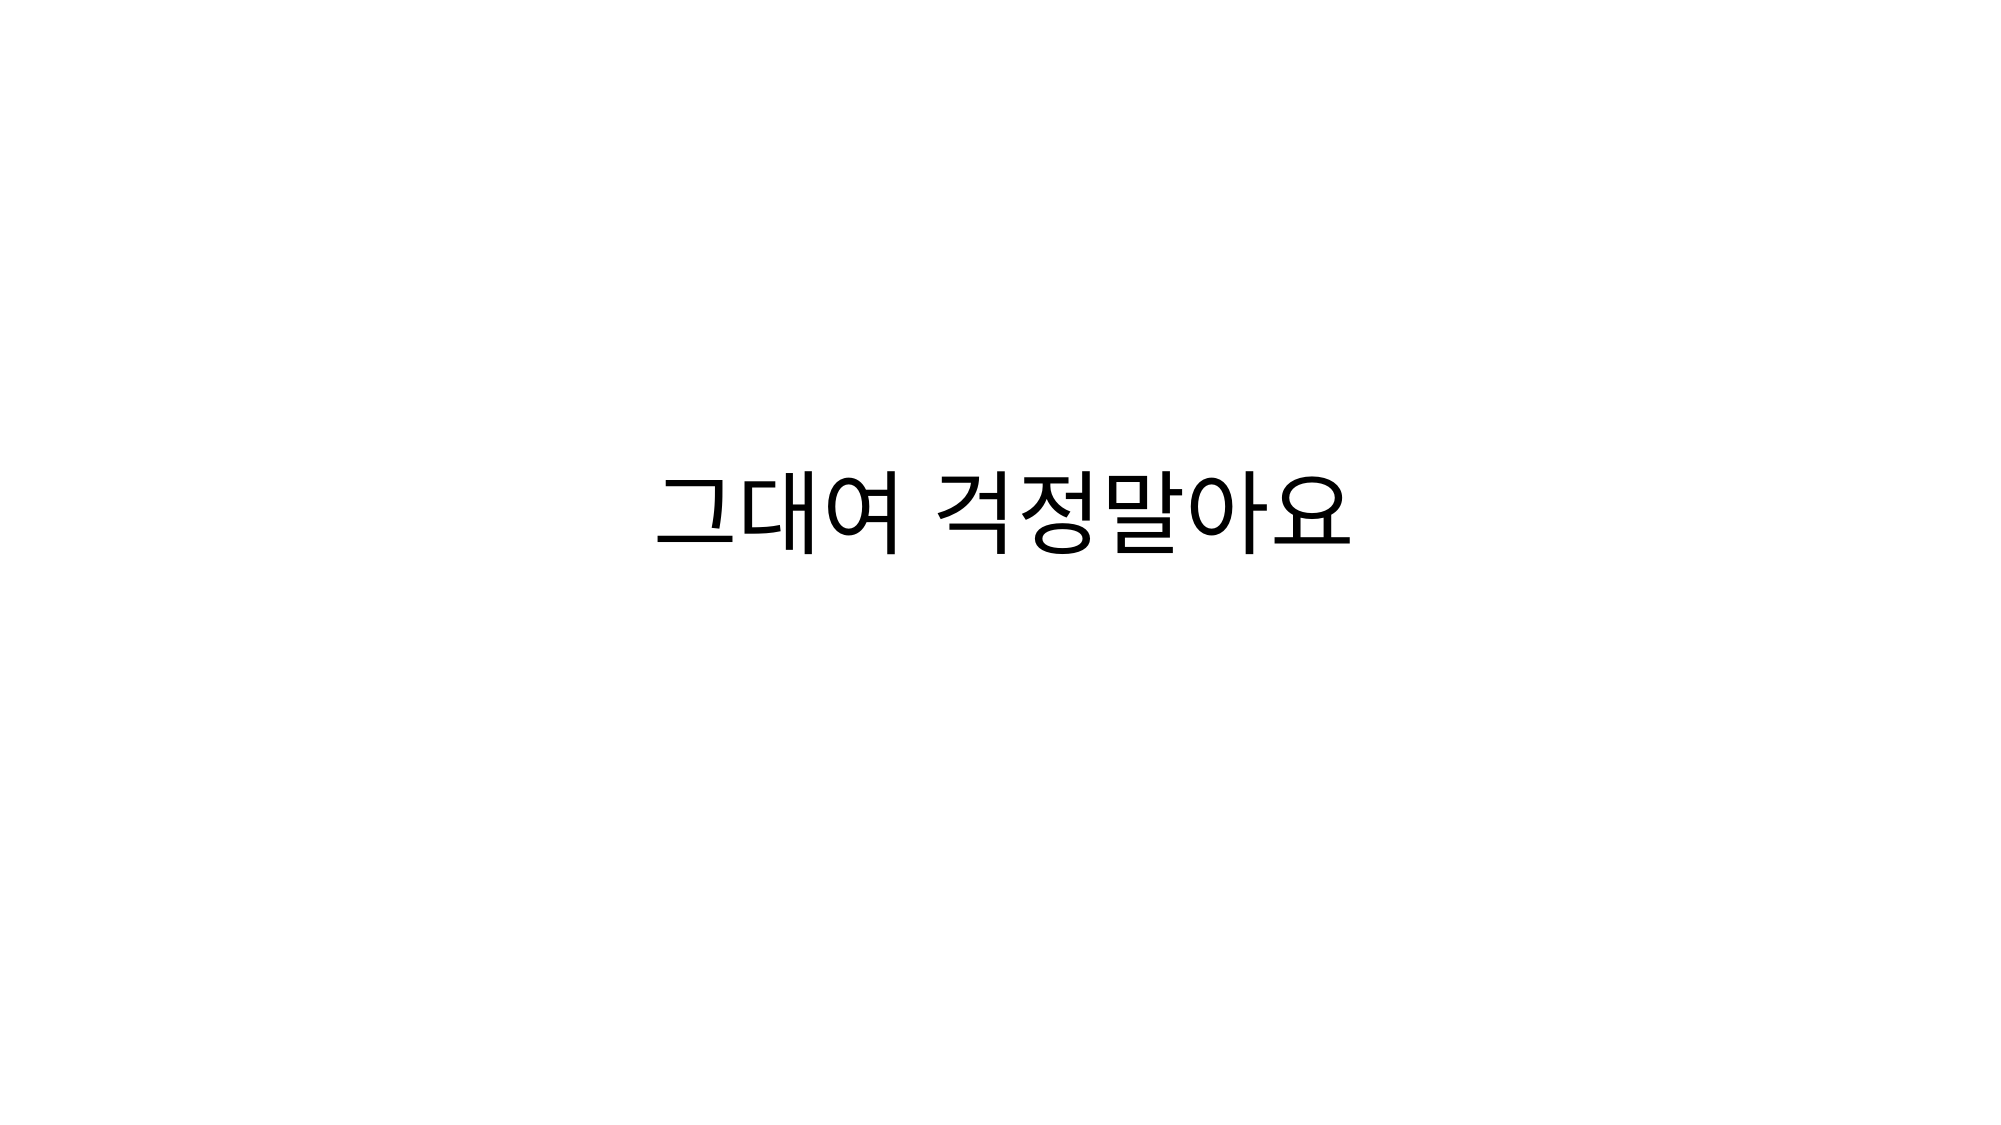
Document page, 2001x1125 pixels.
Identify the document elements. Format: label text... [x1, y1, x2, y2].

title 그대여 걱정말아요 [141, 409, 1867, 627]
